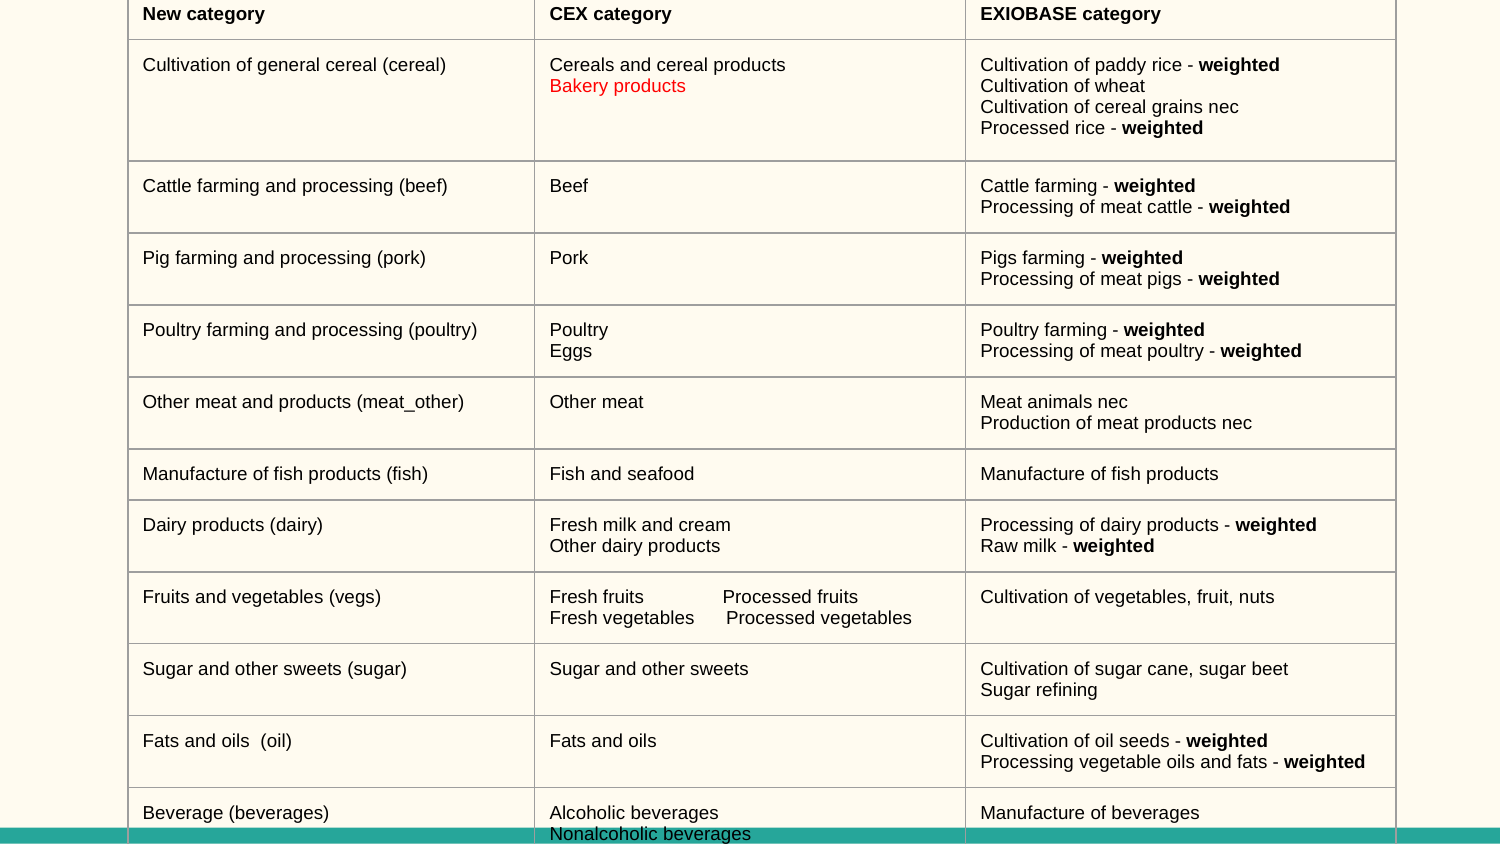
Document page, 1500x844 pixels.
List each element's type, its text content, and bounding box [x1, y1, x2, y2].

table_cell Cultivation of general cereal (cereal) [129, 40, 534, 160]
table_cell Fats and oils (oil) [129, 716, 534, 787]
table_cell Cereals and cereal products Bakery products [535, 40, 965, 160]
table_header CEX category [535, 0, 965, 39]
table_cell Meat animals nec Production of meat products nec [966, 378, 1395, 448]
table_cell Processing of dairy products - weighted Raw milk - weighted [966, 501, 1395, 571]
table_cell Other meat [535, 378, 965, 448]
table_cell Cultivation of vegetables, fruit, nuts [966, 573, 1395, 643]
table_header New category [129, 0, 534, 39]
table_cell Cultivation of oil seeds - weighted Processing vegetable oils and fats - weighted [966, 716, 1395, 787]
table_cell Dairy products (dairy) [129, 501, 534, 571]
table_cell Poultry Eggs [535, 306, 965, 376]
table_cell Beverage (beverages) [129, 788, 534, 844]
table_cell Cattle farming - weighted Processing of meat cattle - weighted [966, 162, 1395, 232]
table_cell Fish and seafood [535, 450, 965, 499]
table_cell Fresh milk and cream Other dairy products [535, 501, 965, 571]
table_cell Manufacture of fish products [966, 450, 1395, 499]
table_cell Sugar and other sweets (sugar) [129, 644, 534, 715]
table_cell Manufacture of fish products (fish) [129, 450, 534, 499]
table_cell Pigs farming - weighted Processing of meat pigs - weighted [966, 234, 1395, 304]
table_cell Cultivation of sugar cane, sugar beet Sugar refining [966, 644, 1395, 715]
table_cell Fats and oils [535, 716, 965, 787]
table_cell Alcoholic beverages Nonalcoholic beverages [535, 788, 965, 844]
table_cell Sugar and other sweets [535, 644, 965, 715]
table_cell Cattle farming and processing (beef) [129, 162, 534, 232]
table_cell Fruits and vegetables (vegs) [129, 573, 534, 643]
table_cell Other meat and products (meat_other) [129, 378, 534, 448]
table_cell Beef [535, 162, 965, 232]
table_cell Poultry farming - weighted Processing of meat poultry - weighted [966, 306, 1395, 376]
table_cell Pork [535, 234, 965, 304]
table_cell Poultry farming and processing (poultry) [129, 306, 534, 376]
table_cell Pig farming and processing (pork) [129, 234, 534, 304]
table_header EXIOBASE category [966, 0, 1395, 39]
table_cell Cultivation of paddy rice - weighted Cultivation of wheat Cultivation of cereal grains nec Processed rice - weighted [966, 40, 1395, 160]
table_cell Fresh fruits Processed fruits Fresh vegetables Processed vegetables [535, 573, 965, 643]
table_cell Manufacture of beverages [966, 788, 1395, 844]
